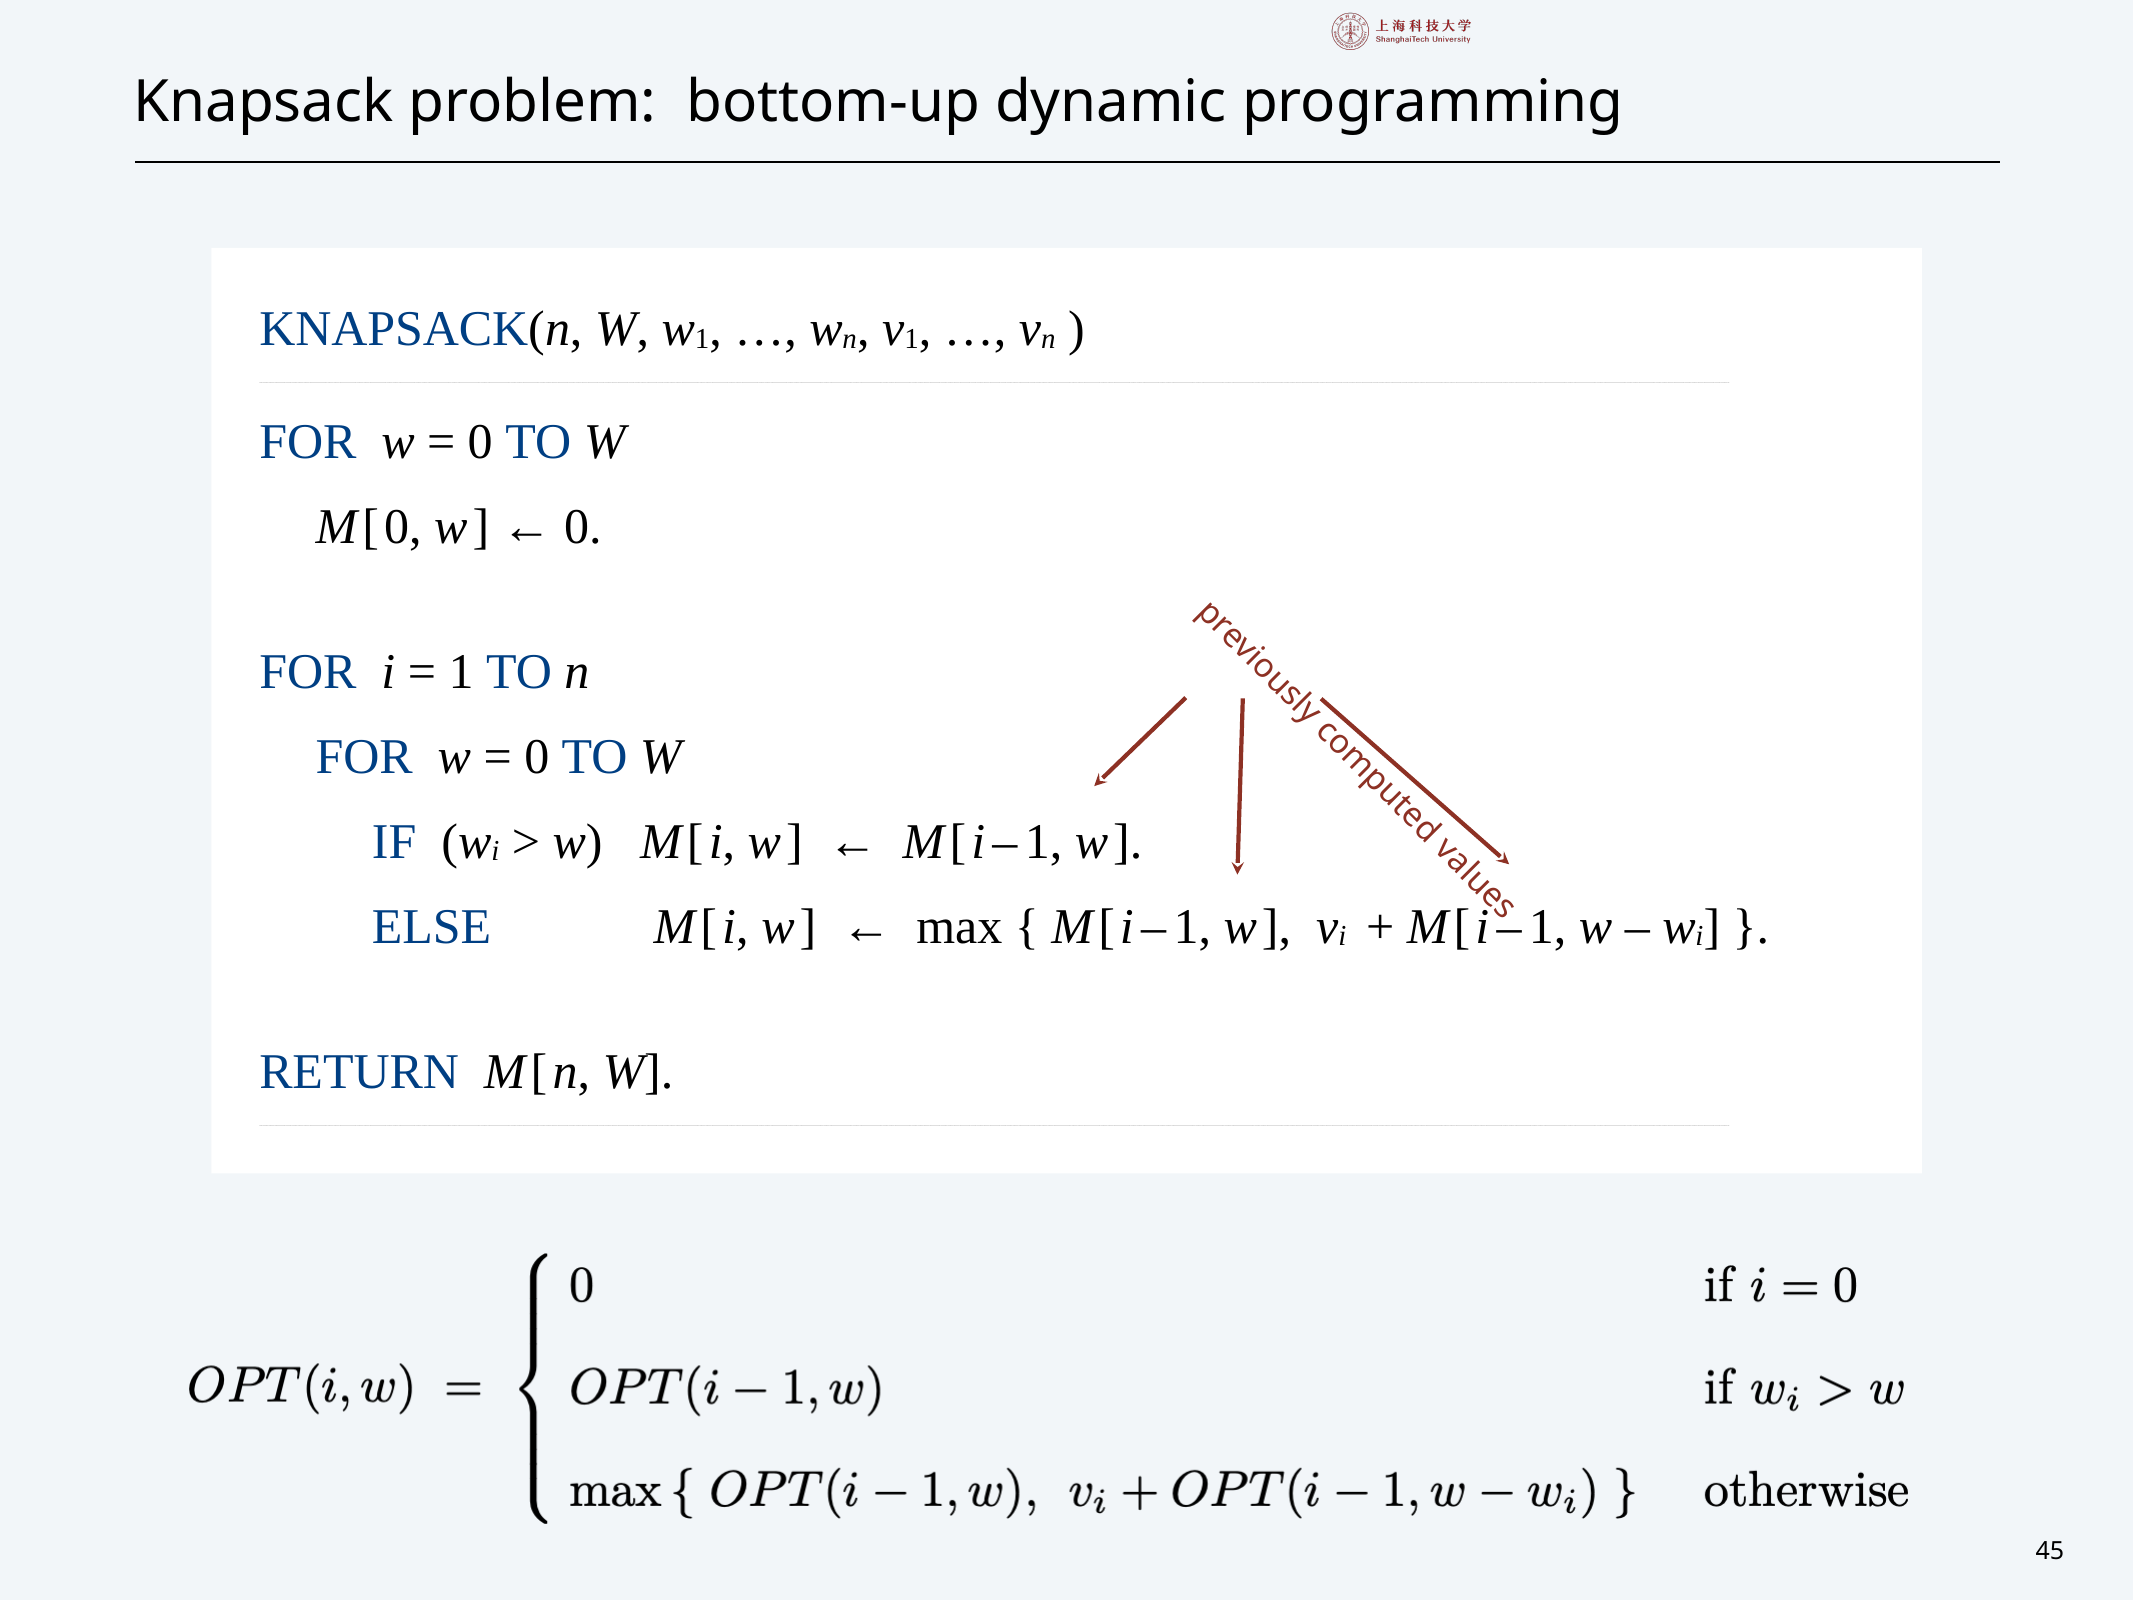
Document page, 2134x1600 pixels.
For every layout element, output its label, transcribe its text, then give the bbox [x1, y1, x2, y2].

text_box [1093, 628, 1510, 875]
picture [189, 1252, 1909, 1524]
title Knapsack problem: bottom-up dynamic programming [132, 0, 2001, 134]
text_box Knapsack(n, W, w1, …, wn, v1, …, vn ) __________________________________________________________________________________________________________________________________________________________________________________________________________________________________________________________________________________________________________________________________________________________________________________________________________________________________________________________________________________________________________________________________________________________________________________________________________________________________________________________________________________________________________________________________________________________________________________________________________________________________________________________________________________________________________________________________________________________________________________________________________________________________________________________________________________________________________________________________________________________________________________________________________________________________________________________________________________________________________________________________________________________________________________________________________________________________________________________________________________________________________________________________________ For w = 0 to W M[0, w] ← 0. For i = 1 to n For w = 0 to W If (wi > w) M[i, w] ← M[i – 1, w]. Else M[i, w] ← max { M[i – 1, w], vi + M[i – 1, w – wi] }. Return M[n, W]. __________________________________________________________________________________________________________________________________________________________________________________________________________________________________________________________________________________________________________________________________________________________________________________________________________________________________________________________________________________________________________________________________________________________________________________________________________________________________________________________________________________________________________________________________________________________________________________________________________________________________________________________________________________________________________________________________________________________________________________________________________________________________________________________________________________________________________________________________________________________________________________________________________________________________________________________________________________________________________________________________________________________________________________________________________________________________________________________________________________________________________________________________________ [211, 247, 1922, 1174]
slide_number 45 [2028, 1532, 2072, 1576]
picture [1327, 0, 1478, 109]
